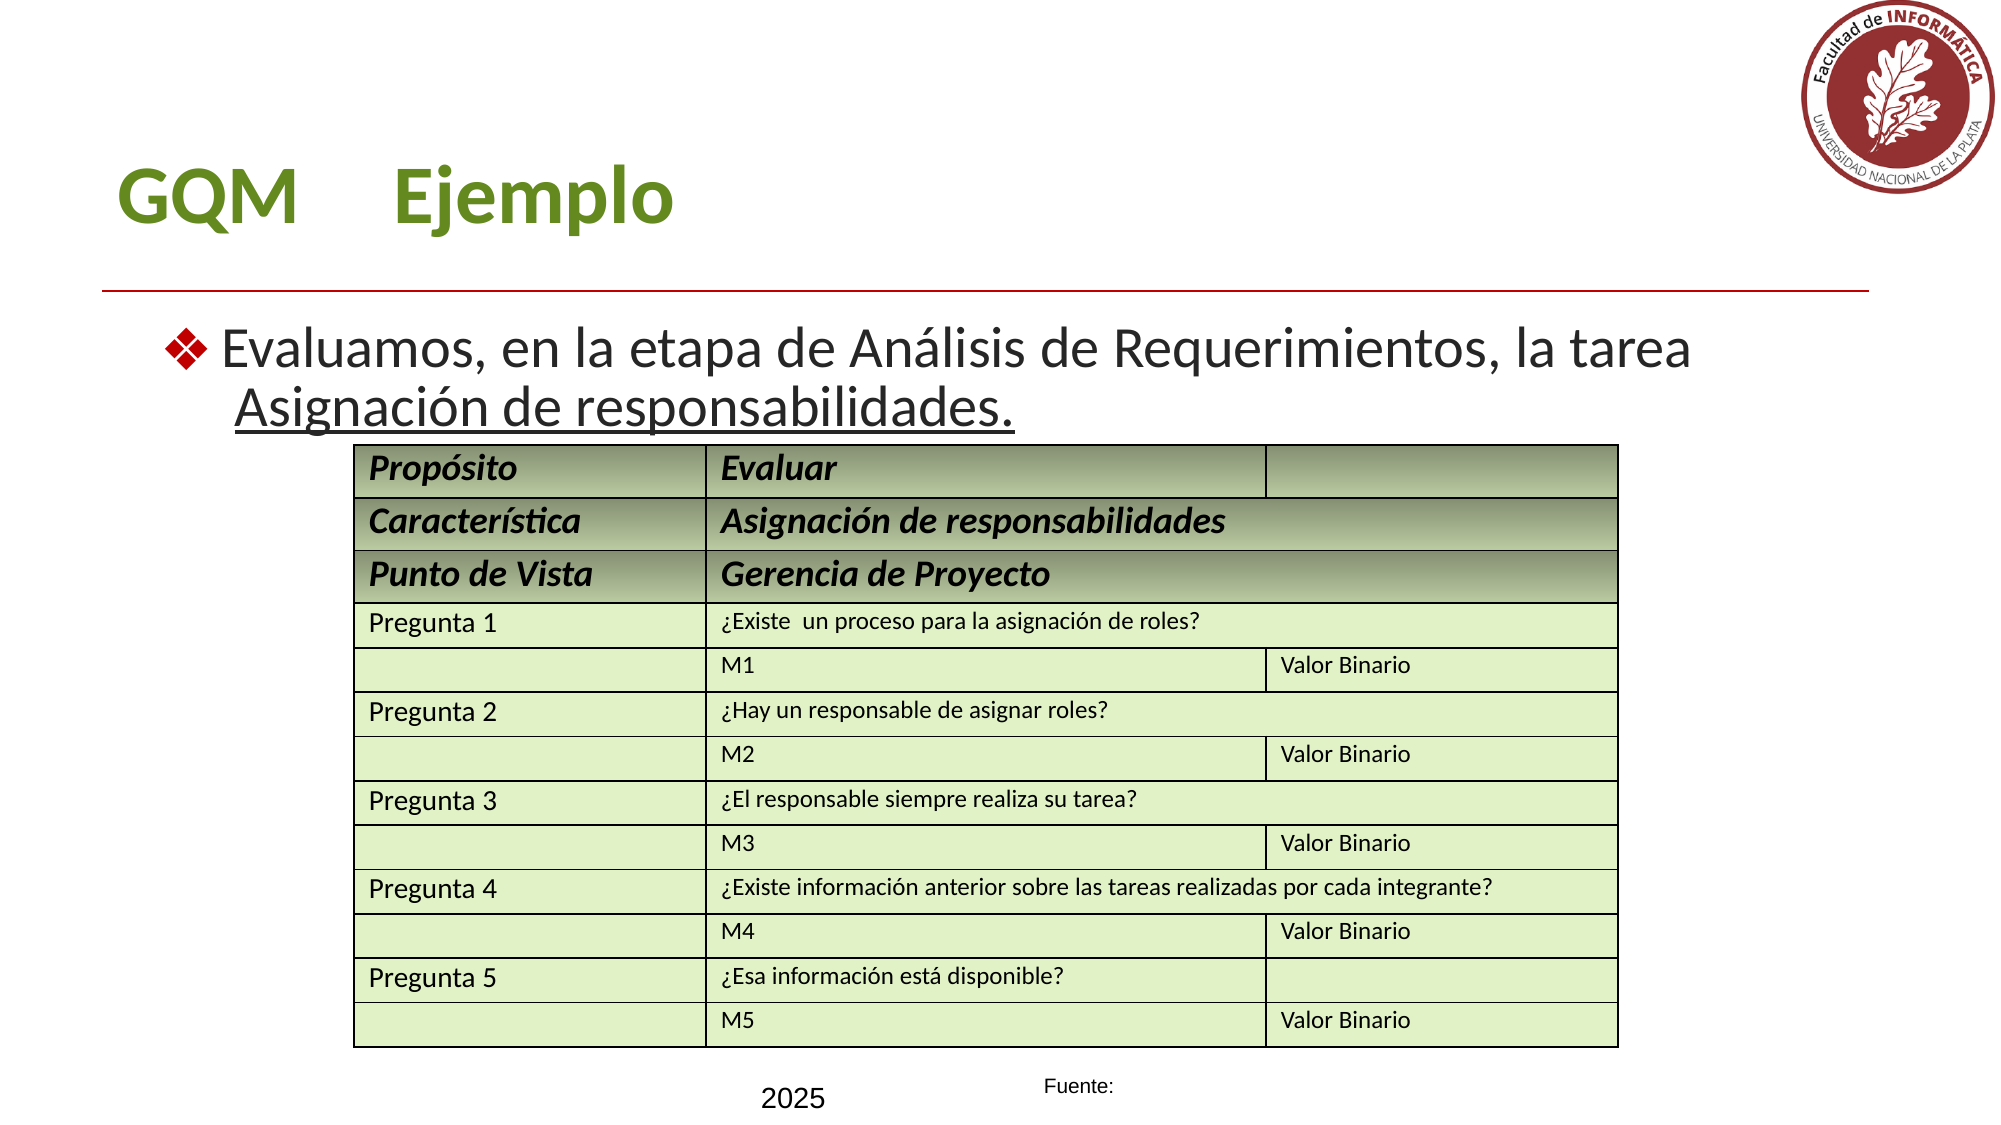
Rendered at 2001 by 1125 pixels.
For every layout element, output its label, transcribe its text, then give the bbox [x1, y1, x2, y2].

table_cell M4 [707, 915, 1265, 957]
table_cell M2 [707, 737, 1265, 780]
table_cell Pregunta 3 [355, 782, 705, 824]
table_cell Pregunta 5 [355, 959, 705, 1002]
table_header Evaluar [707, 446, 1265, 497]
table_cell [355, 649, 705, 691]
table_cell Valor Binario [1267, 826, 1617, 869]
table_cell Valor Binario [1267, 1003, 1617, 1046]
table_cell Pregunta 2 [355, 693, 705, 736]
table_cell M3 [707, 826, 1265, 869]
table_cell [355, 915, 705, 957]
title GQM Ejemplo [102, 105, 1870, 291]
table_cell Pregunta 4 [355, 870, 705, 913]
table_cell [355, 826, 705, 869]
table_cell Valor Binario [1267, 649, 1617, 691]
table_header Propósito [355, 446, 705, 497]
table_cell [355, 737, 705, 780]
table_cell ¿Hay un responsable de asignar roles? [707, 693, 1617, 736]
table_cell ¿Existe información anterior sobre las tareas realizadas por cada integrante? [707, 870, 1617, 913]
table_cell ¿El responsable siempre realiza su tarea? [707, 782, 1617, 824]
table_cell Característica [355, 499, 705, 550]
table_cell ¿Existe un proceso para la asignación de roles? [707, 604, 1617, 647]
table_header [1267, 446, 1617, 497]
table_cell Valor Binario [1267, 737, 1617, 780]
table_cell Punto de Vista [355, 551, 705, 602]
table_cell ¿Esa información está disponible? [707, 959, 1265, 1002]
table_cell Valor Binario [1267, 915, 1617, 957]
table_cell Pregunta 1 [355, 604, 705, 647]
list Evaluamos, en la etapa de Análisis de Requerimientos, la tarea Asignación de responsabilidades. [145, 312, 1709, 1047]
table_cell Gerencia de Proyecto [707, 551, 1617, 602]
table_cell Asignación de responsabilidades [707, 499, 1617, 550]
table_cell [1267, 959, 1617, 1002]
table_cell [355, 1003, 705, 1046]
picture [1801, 0, 2000, 195]
table_cell M1 [707, 649, 1265, 691]
table_cell M5 [707, 1003, 1265, 1046]
